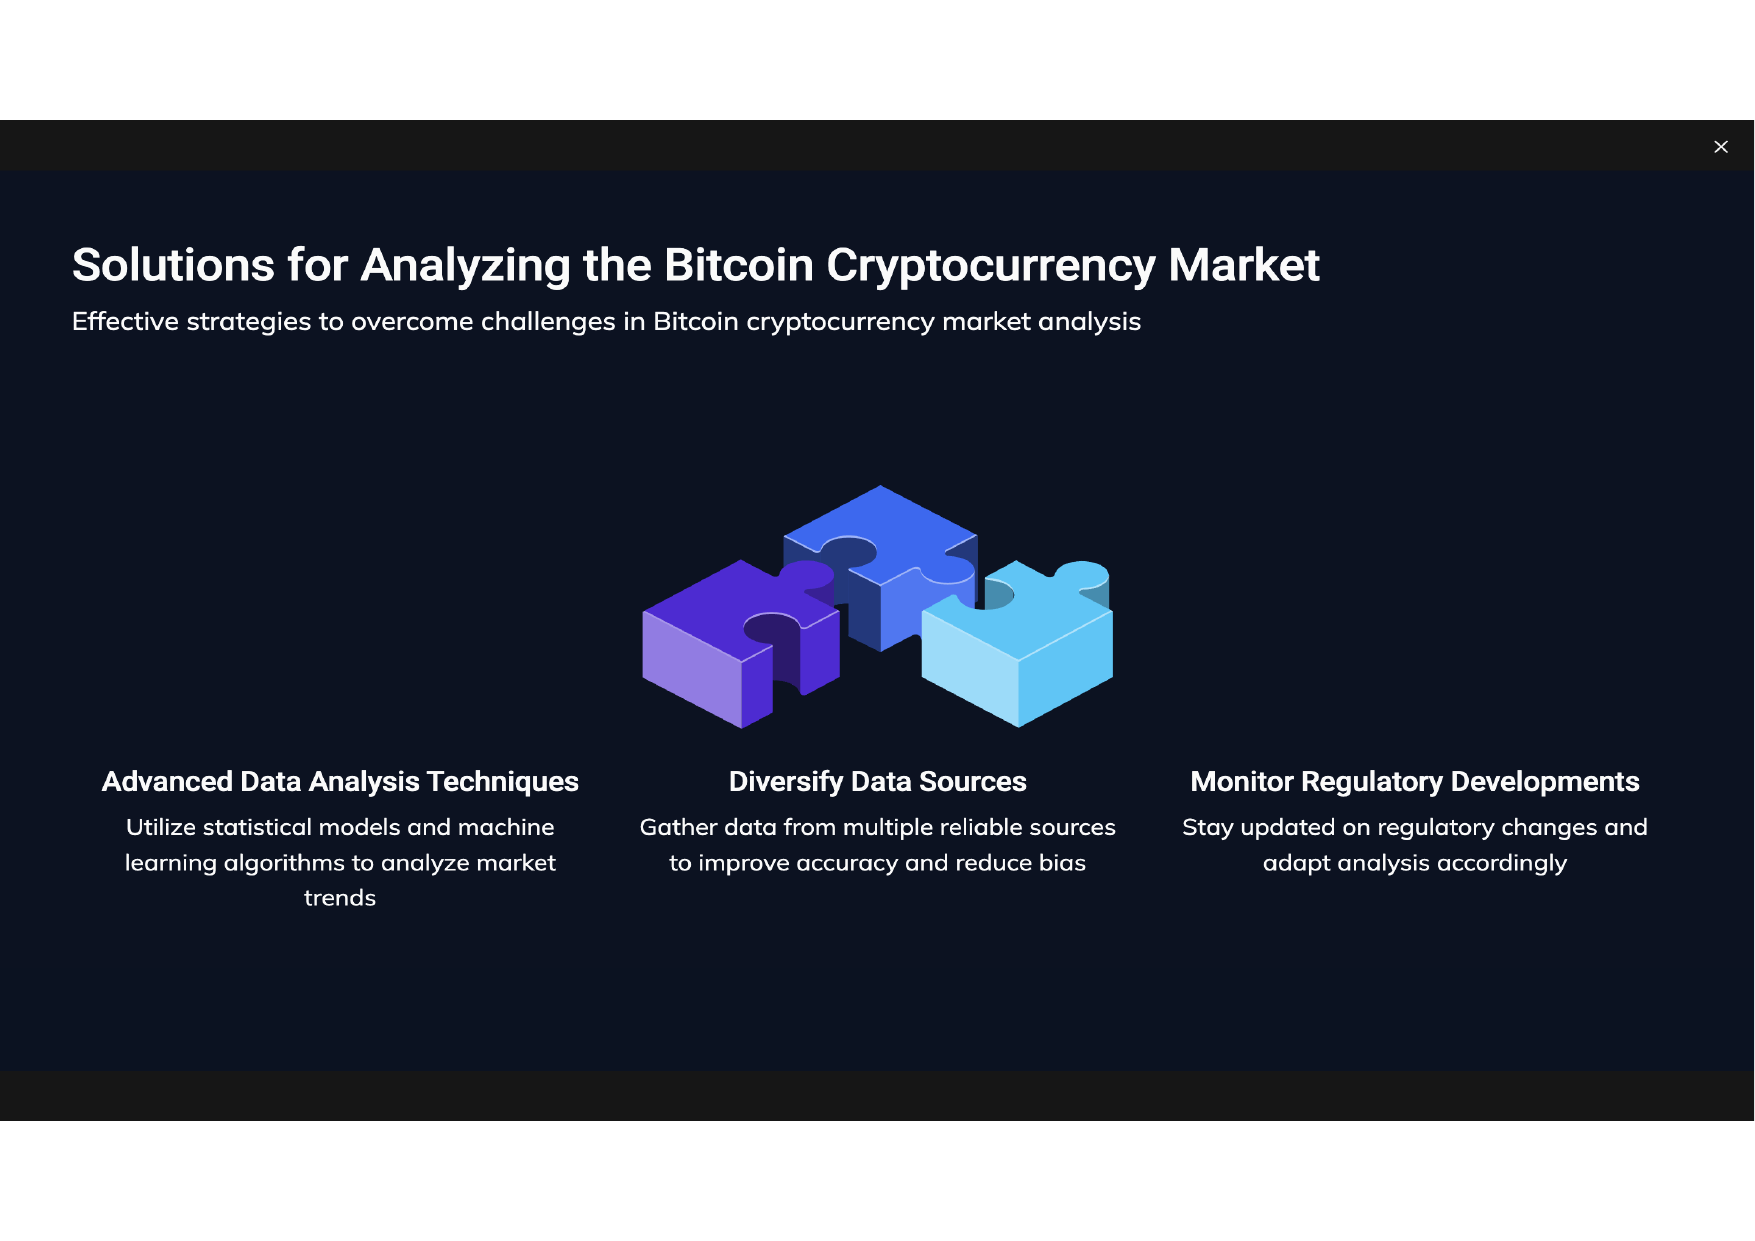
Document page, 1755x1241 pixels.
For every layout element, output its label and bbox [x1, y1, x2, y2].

picture [0, 120, 1755, 1121]
